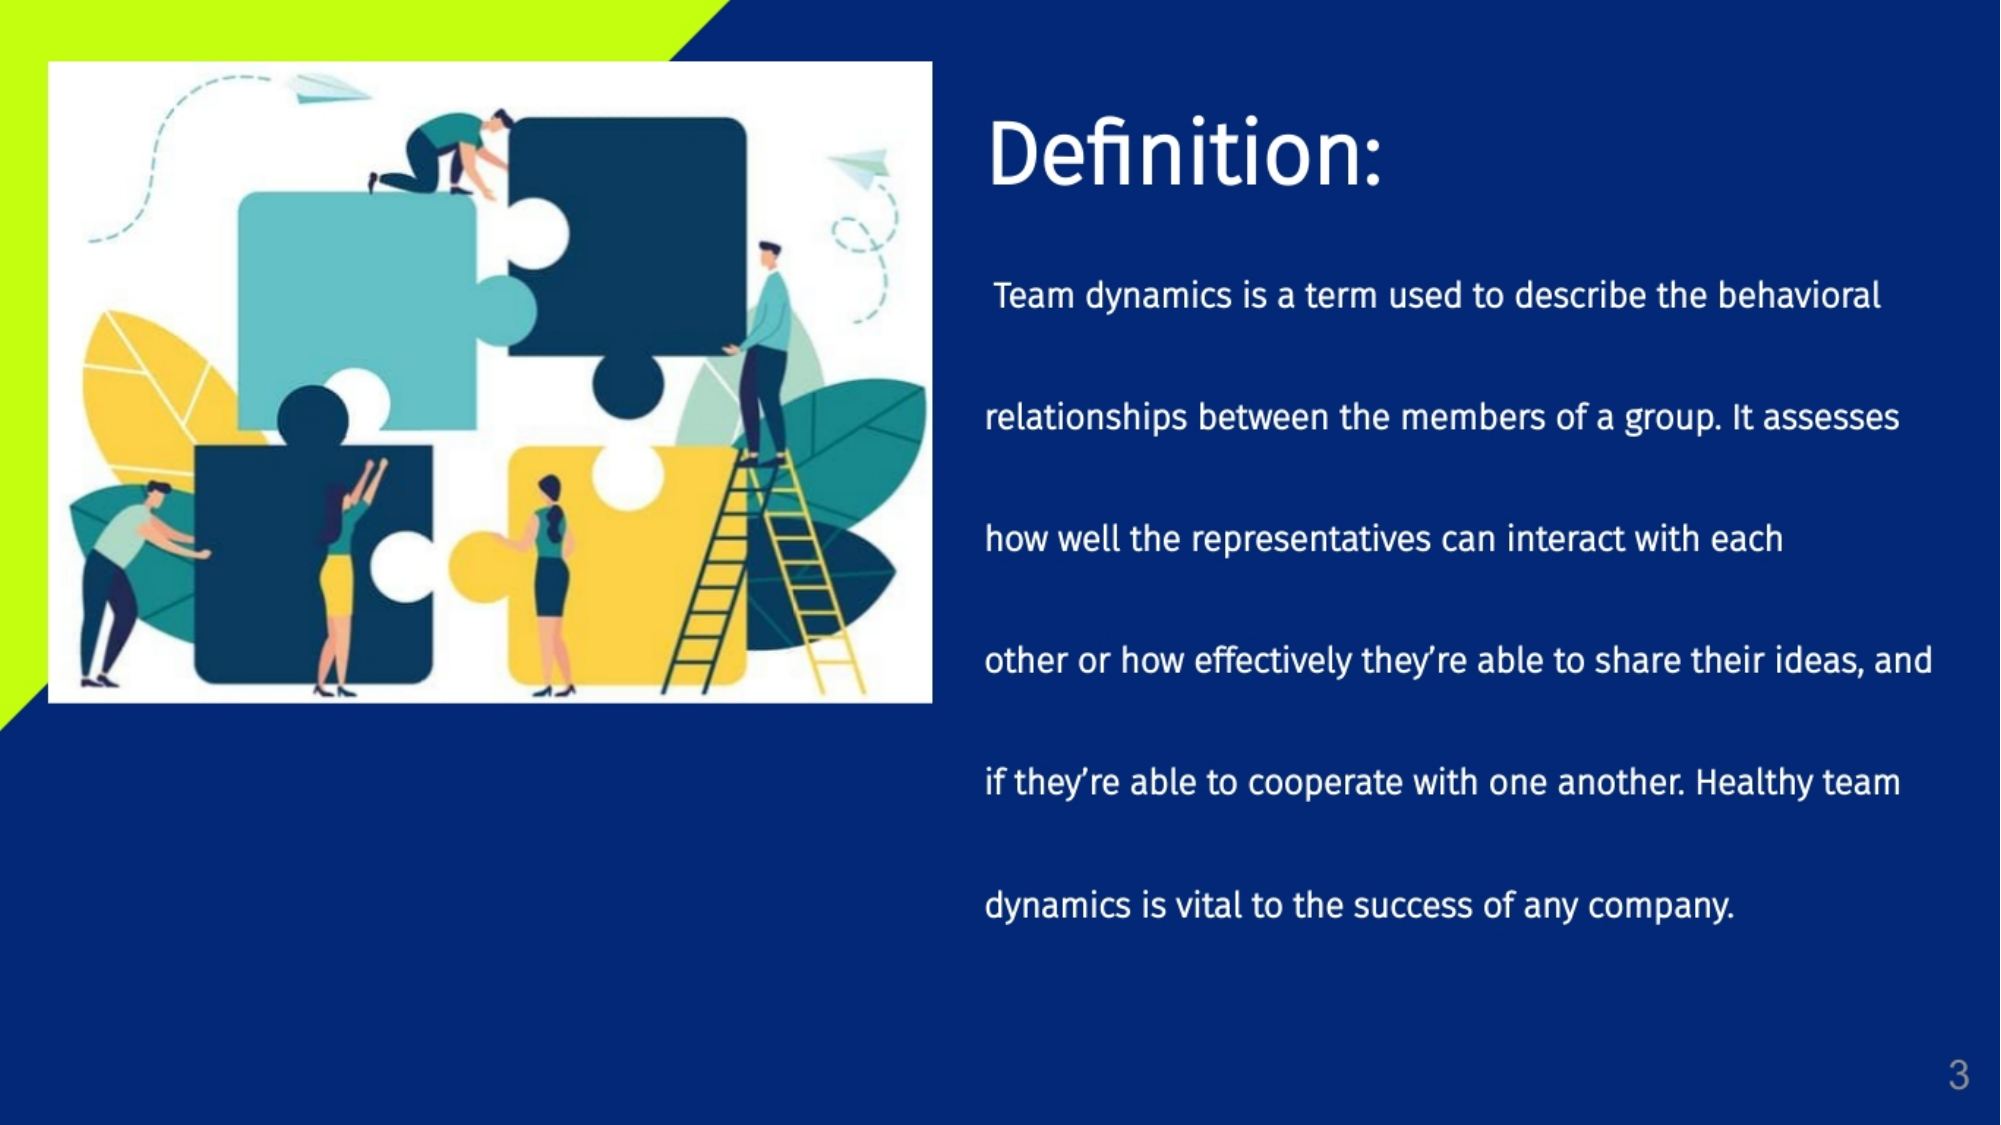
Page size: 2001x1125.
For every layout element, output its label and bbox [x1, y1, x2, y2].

list [0, 0, 2000, 1125]
